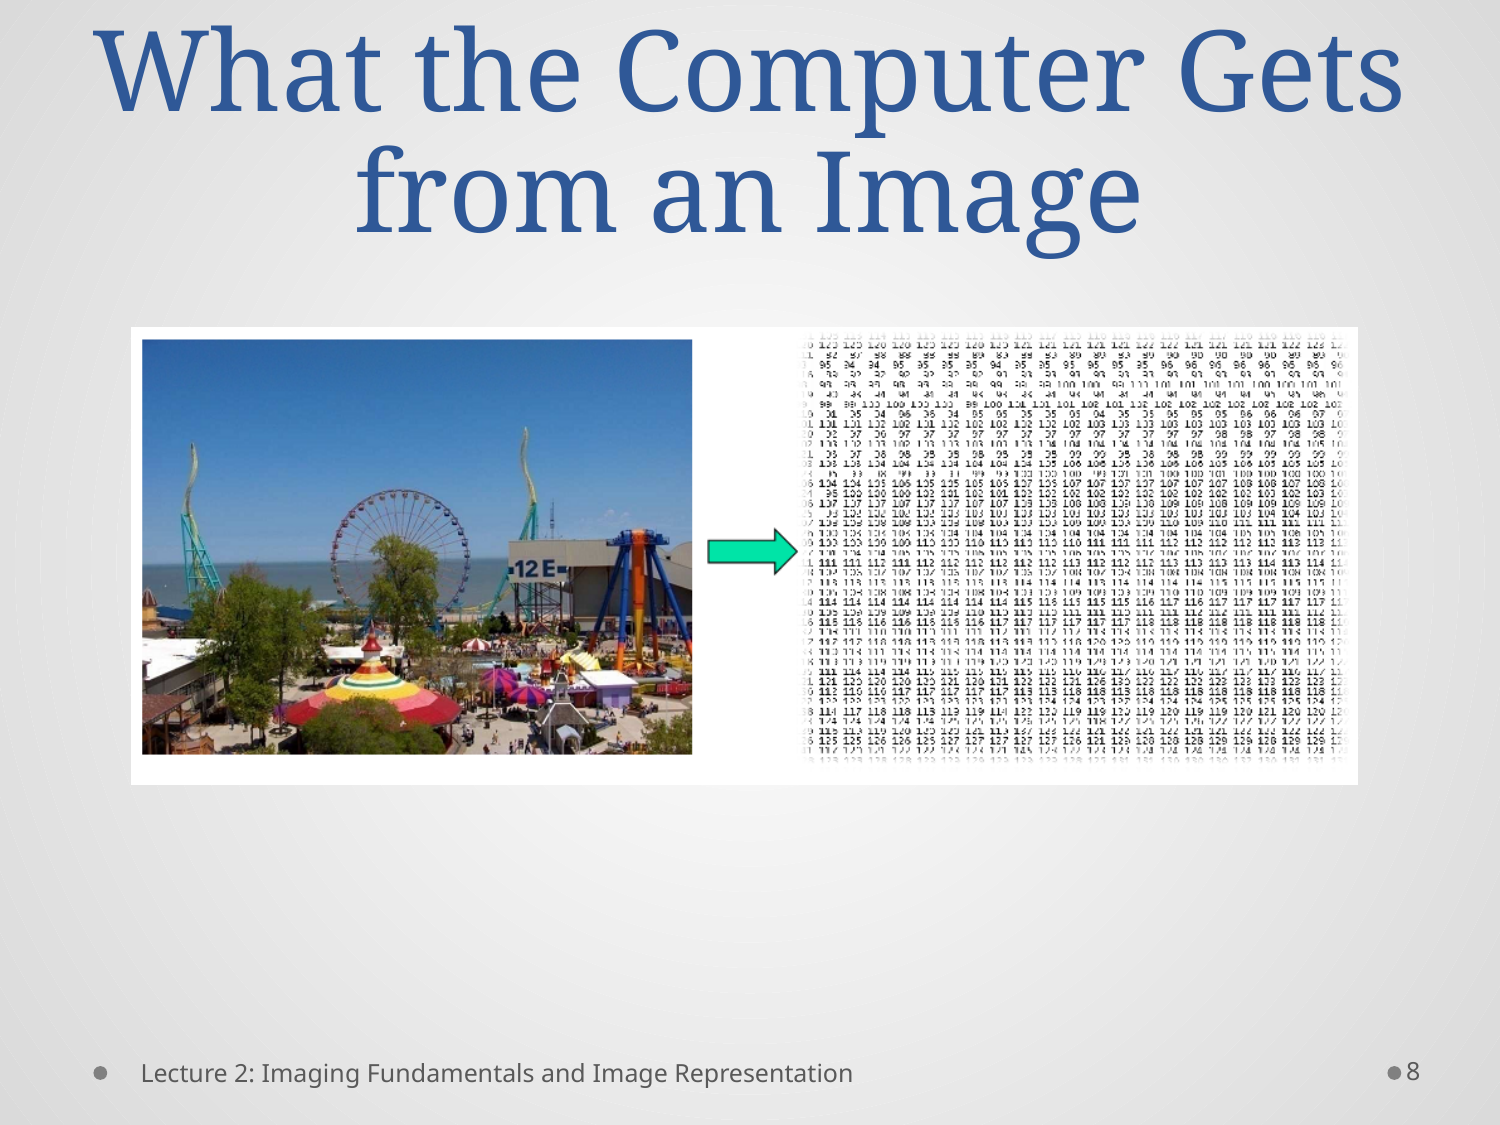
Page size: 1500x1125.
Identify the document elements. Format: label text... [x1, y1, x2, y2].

picture [131, 327, 1358, 785]
title What the Computer Gets from an Image [75, 0, 1425, 263]
slide_number 8 [1401, 1042, 1494, 1103]
